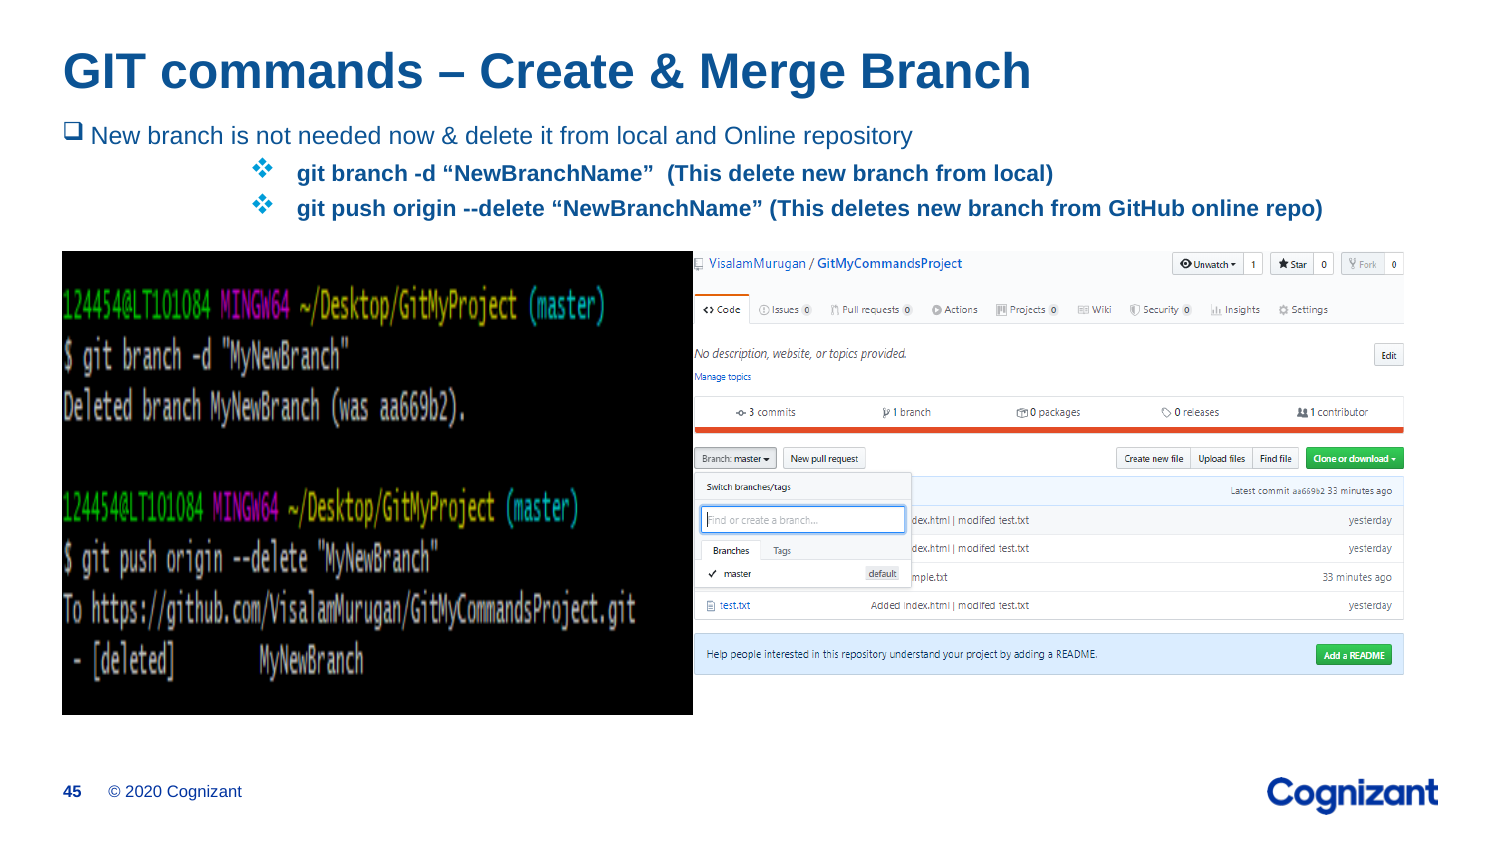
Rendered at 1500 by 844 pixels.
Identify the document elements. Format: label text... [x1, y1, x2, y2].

footer © 2020 Cognizant [108, 770, 859, 801]
slide_number 45 [63, 780, 101, 801]
text_box [62, 17, 1438, 93]
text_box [62, 251, 693, 715]
picture [1267, 777, 1438, 815]
list New branch is not needed now & delete it from local and Online repository git branch -d “NewBranchName” (This delete new branch from local) git push origin --delete “NewBranchName” (This deletes new branch from GitHub online repo) [62, 120, 1444, 734]
title GIT commands – Create & Merge Branch [63, 45, 1444, 114]
picture [693, 251, 1404, 720]
